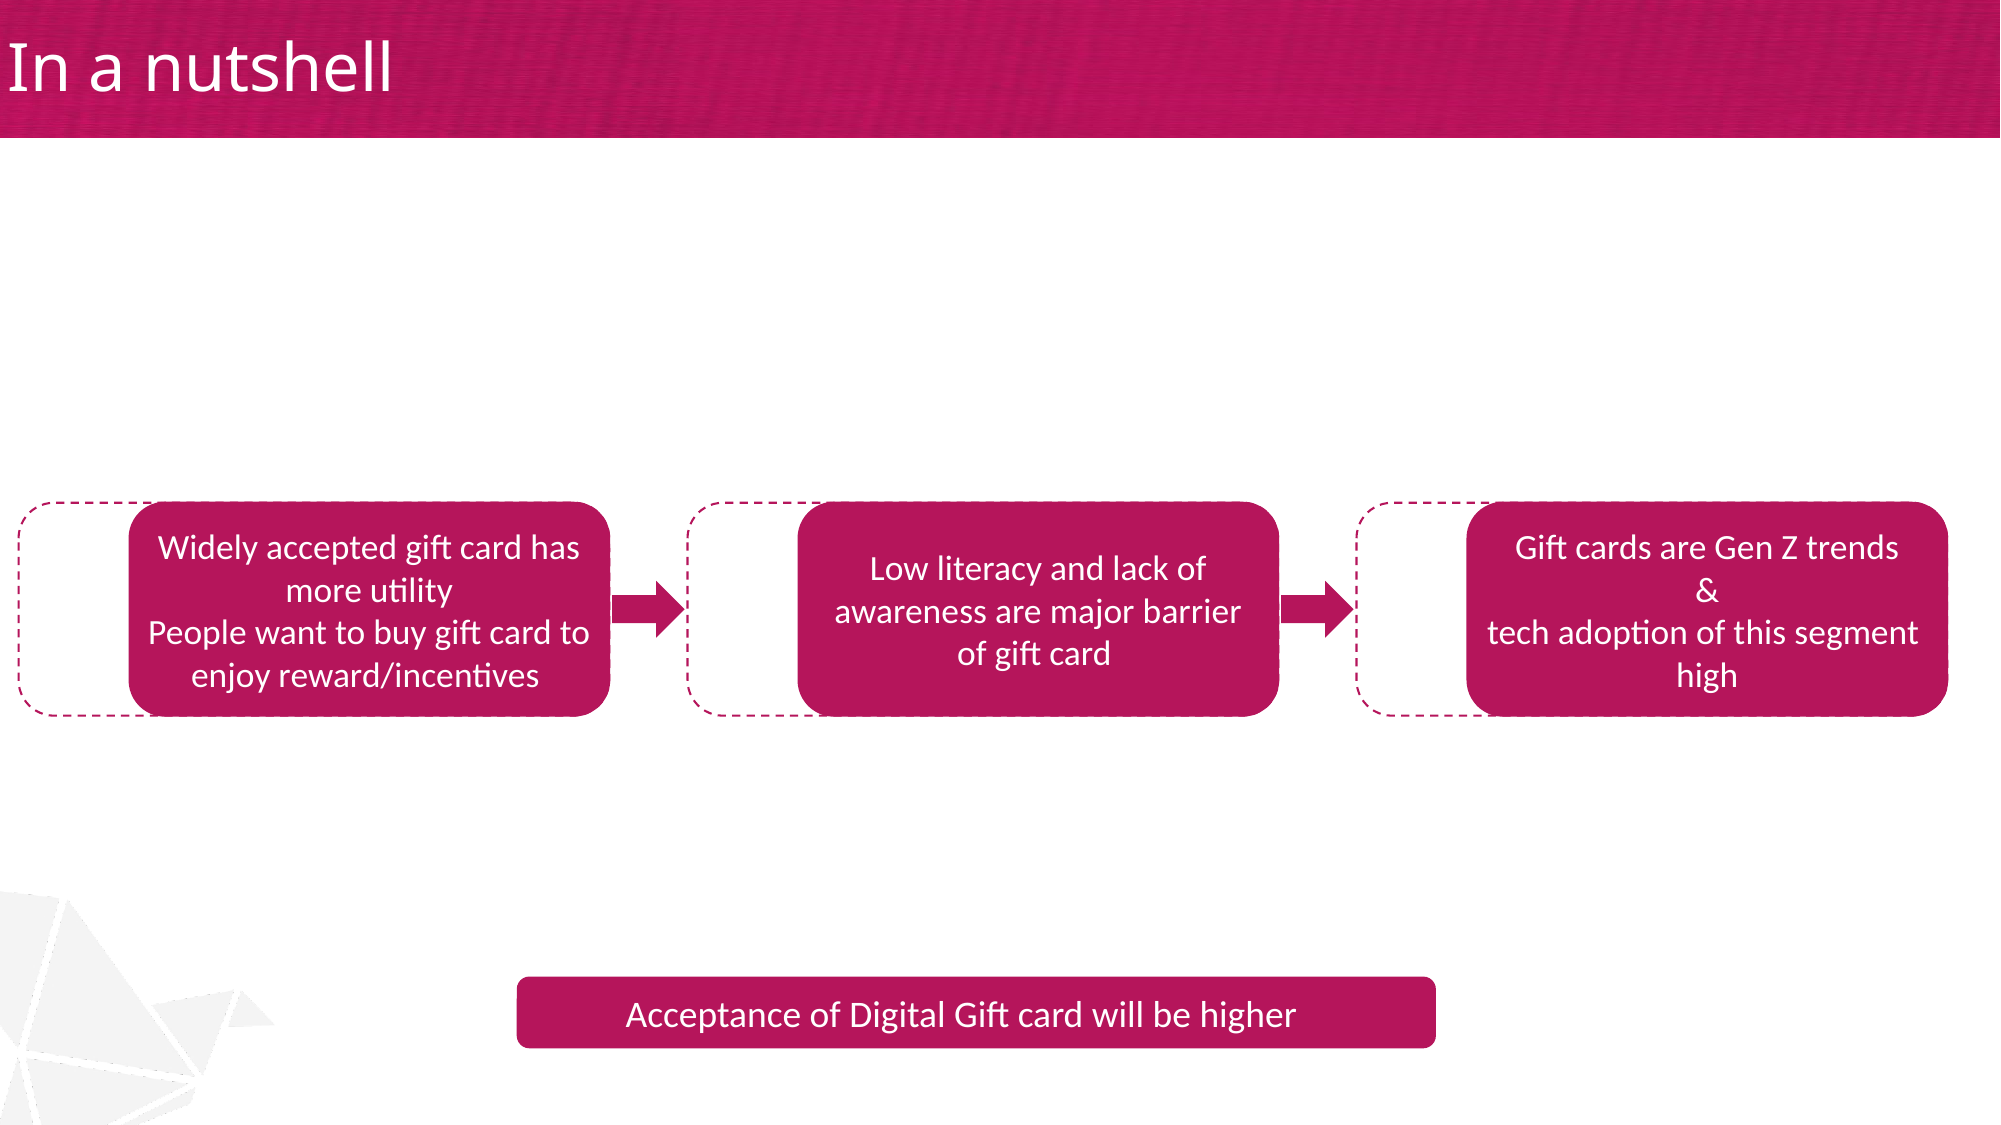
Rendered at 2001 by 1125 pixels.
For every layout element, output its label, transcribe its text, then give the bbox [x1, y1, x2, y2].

text_box [687, 502, 830, 716]
text_box [18, 502, 161, 716]
text_box [613, 583, 684, 636]
text_box [1356, 502, 1499, 716]
text_box [1282, 583, 1353, 636]
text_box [517, 977, 1436, 1048]
text_box Gift cards are Gen Z trends & tech adoption of this segment high [1467, 502, 1948, 716]
picture [0, 877, 275, 1125]
text_box Low literacy and lack of awareness are major barrier of gift card [798, 502, 1279, 716]
text_box Widely accepted gift card has more utility People want to buy gift card to enjoy reward/incentives [129, 502, 610, 716]
title In a nutshell [0, 1, 2000, 140]
